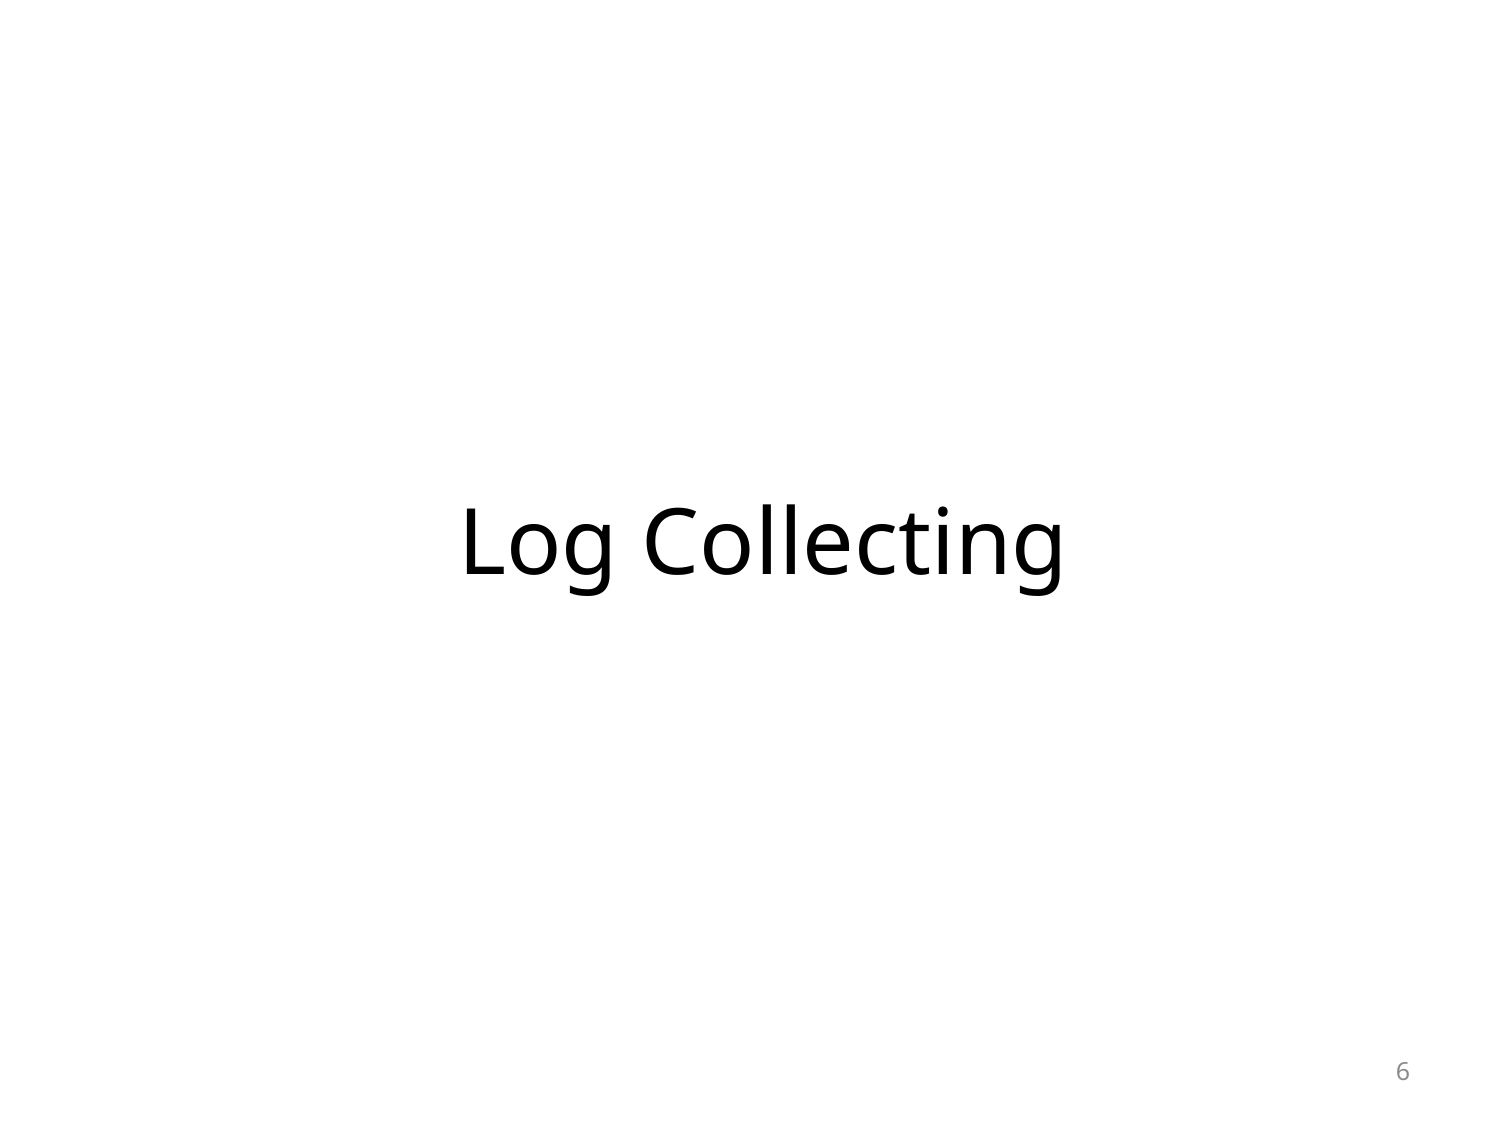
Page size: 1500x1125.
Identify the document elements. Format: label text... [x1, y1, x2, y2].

title Log Collecting [88, 444, 1439, 632]
slide_number 6 [1074, 1042, 1425, 1103]
